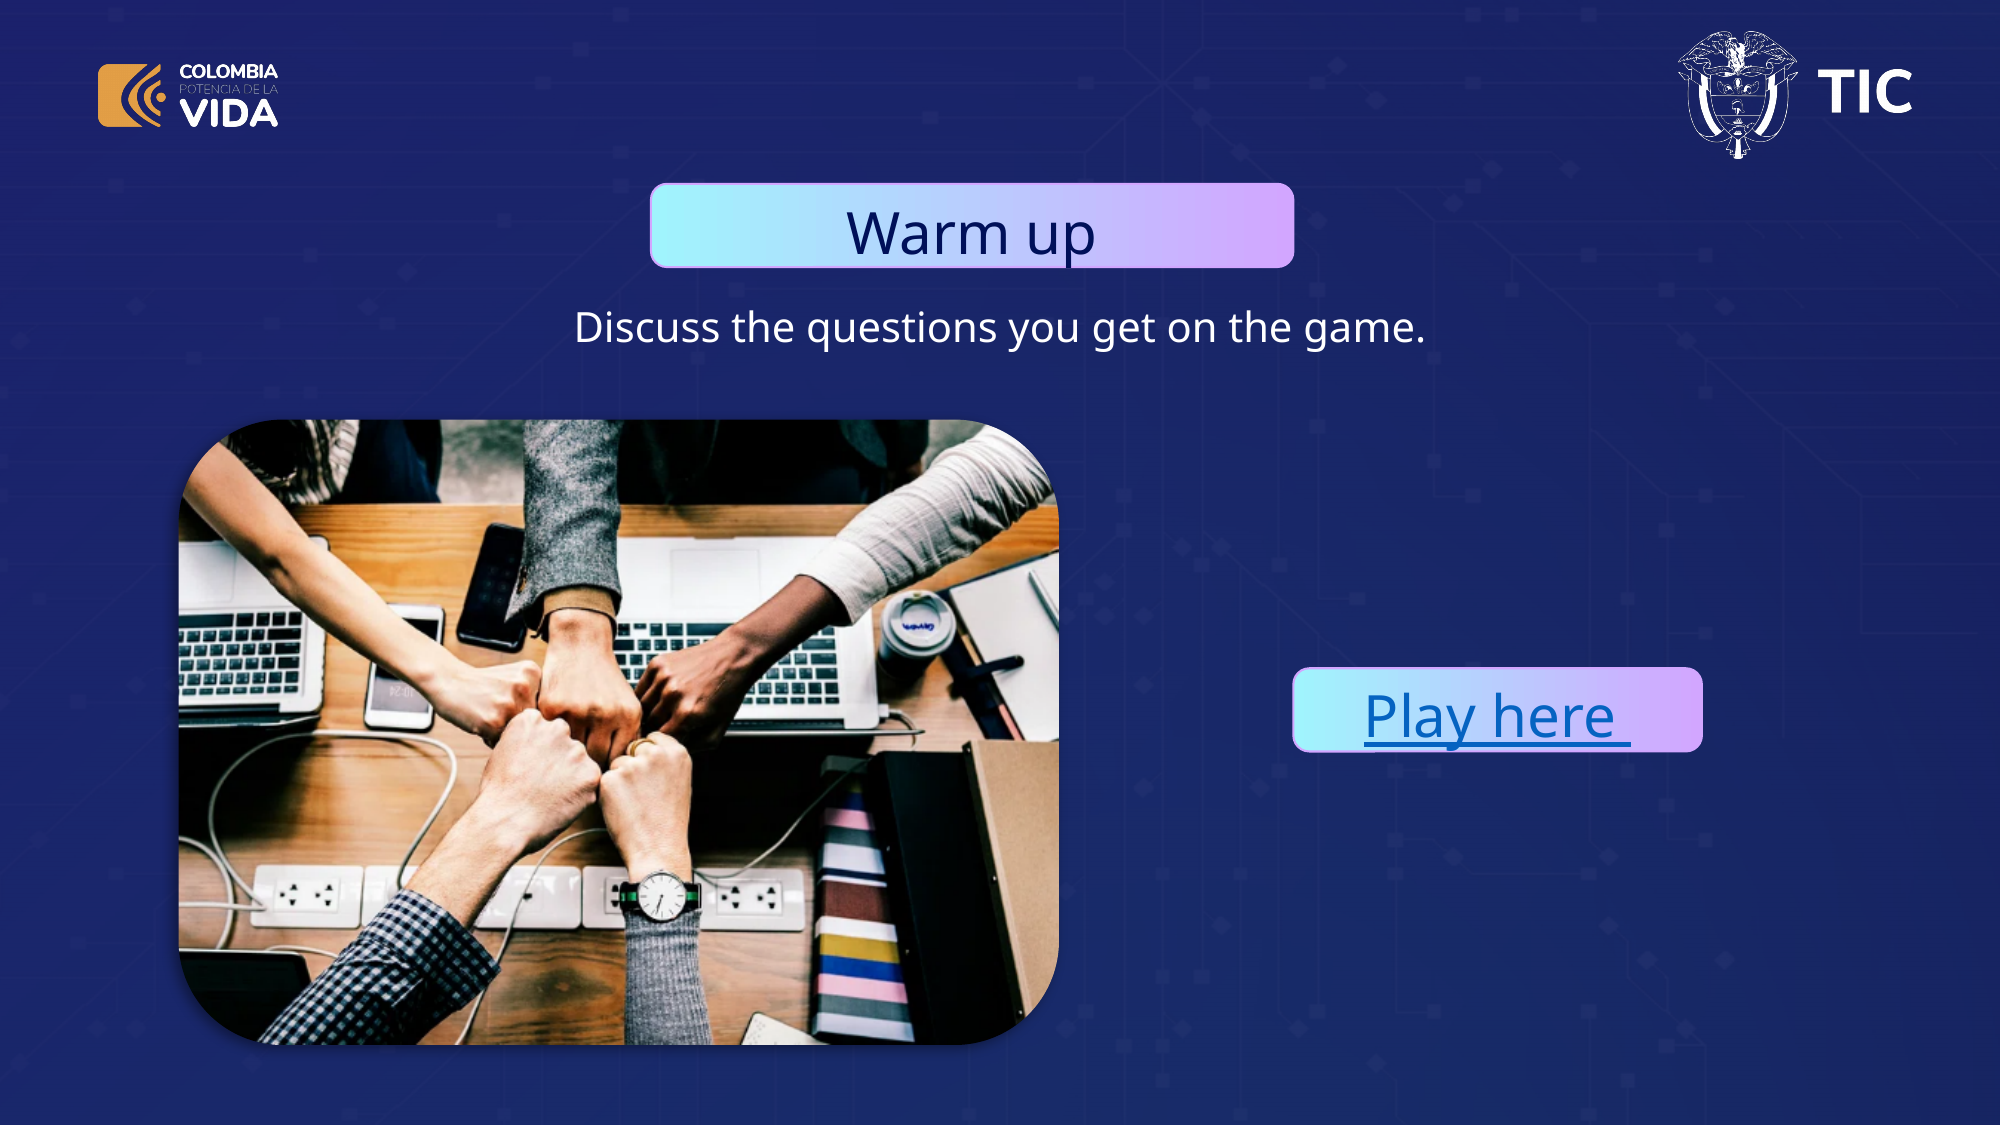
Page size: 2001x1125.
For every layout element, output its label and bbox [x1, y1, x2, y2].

picture [178, 419, 1060, 1046]
picture [1678, 31, 1913, 159]
picture [98, 63, 278, 127]
text_box [0, 0, 2000, 1125]
text_box [1293, 668, 1703, 759]
